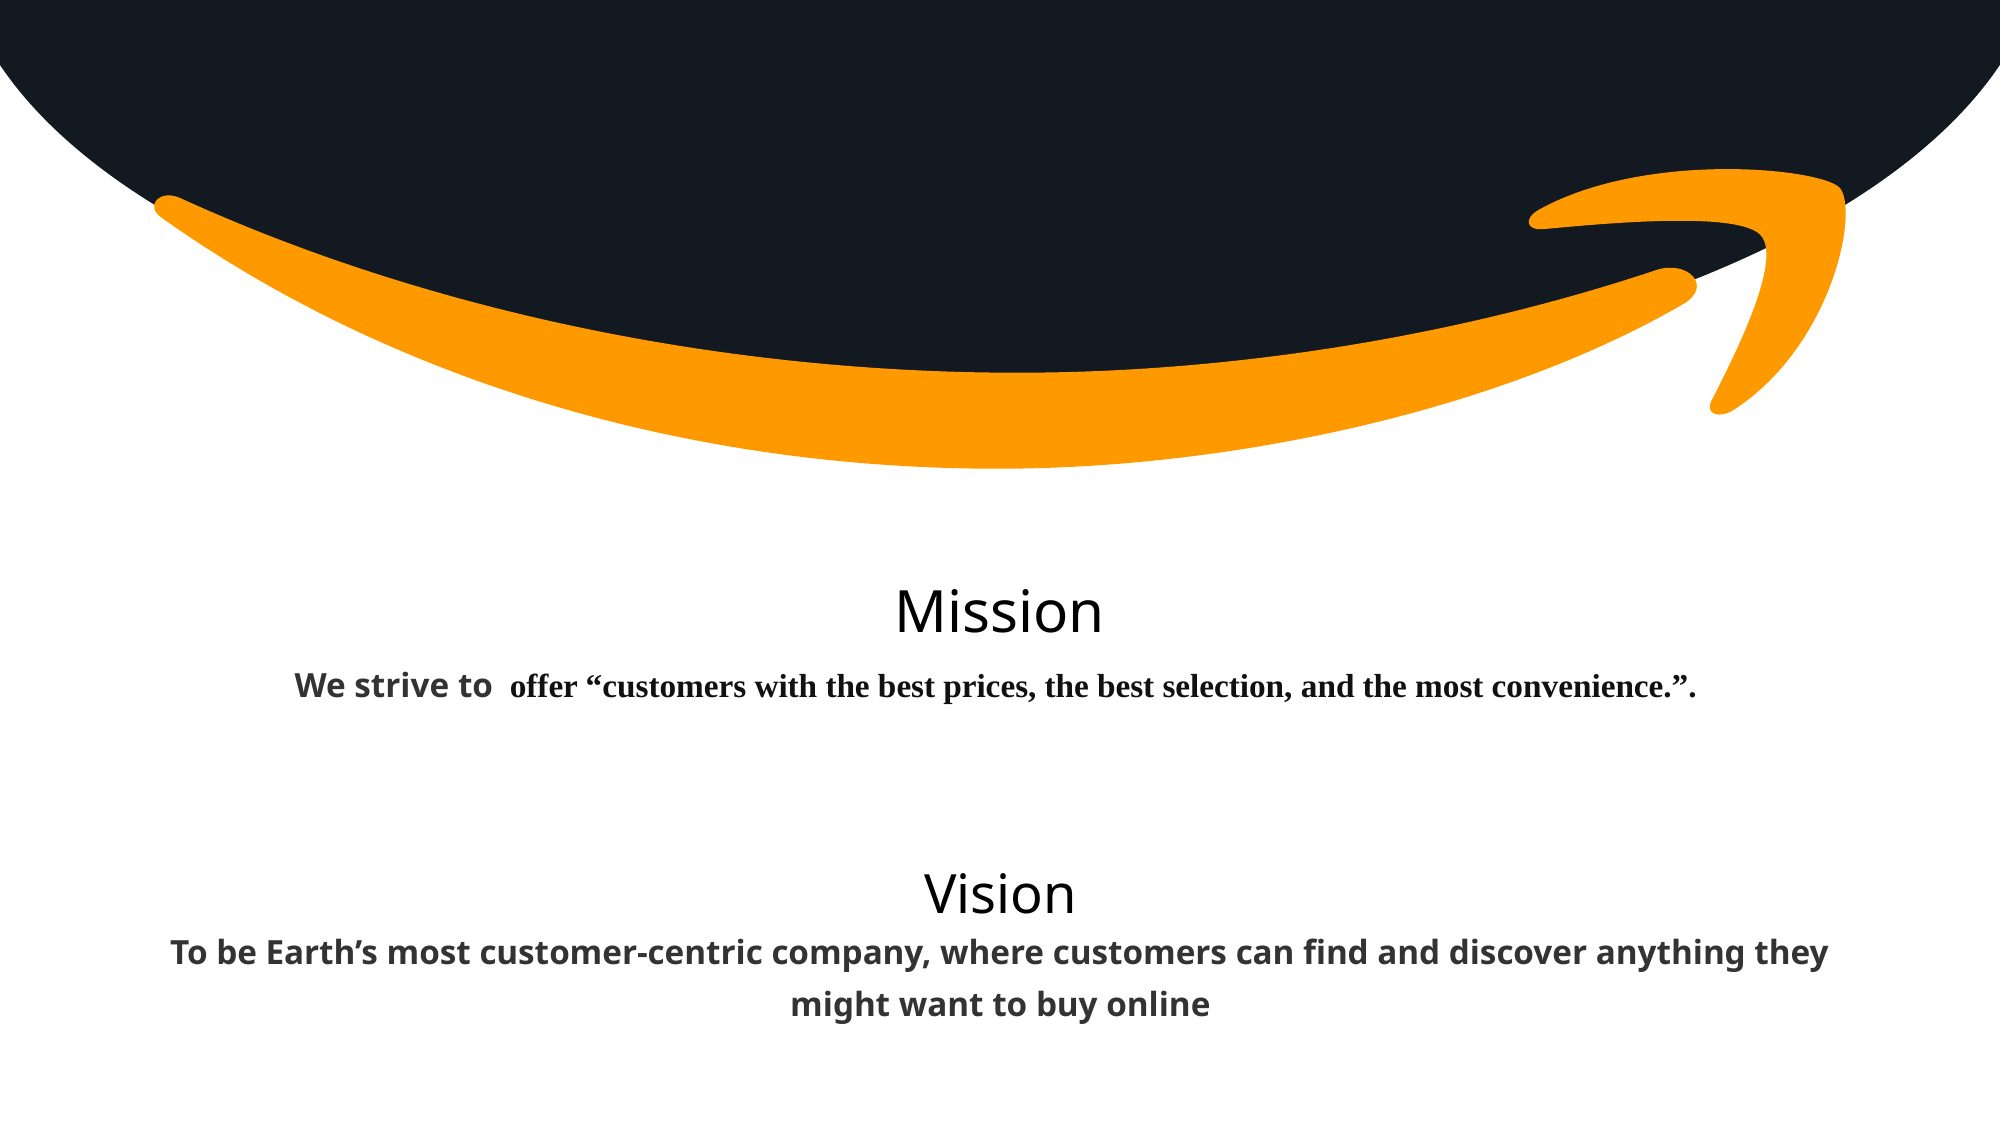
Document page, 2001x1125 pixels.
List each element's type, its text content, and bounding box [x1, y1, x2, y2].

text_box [154, 169, 1846, 469]
text_box Mission [795, 545, 1205, 652]
text_box We strive to offer “customers with the best prices, the best selection, and the most convenience.”. [149, 645, 1852, 712]
text_box [0, 0, 2000, 206]
text_box To be Earth’s most customer-centric company, where customers can find and discover anything they might want to buy online [149, 911, 1852, 1030]
text_box Vision [715, 832, 1287, 933]
